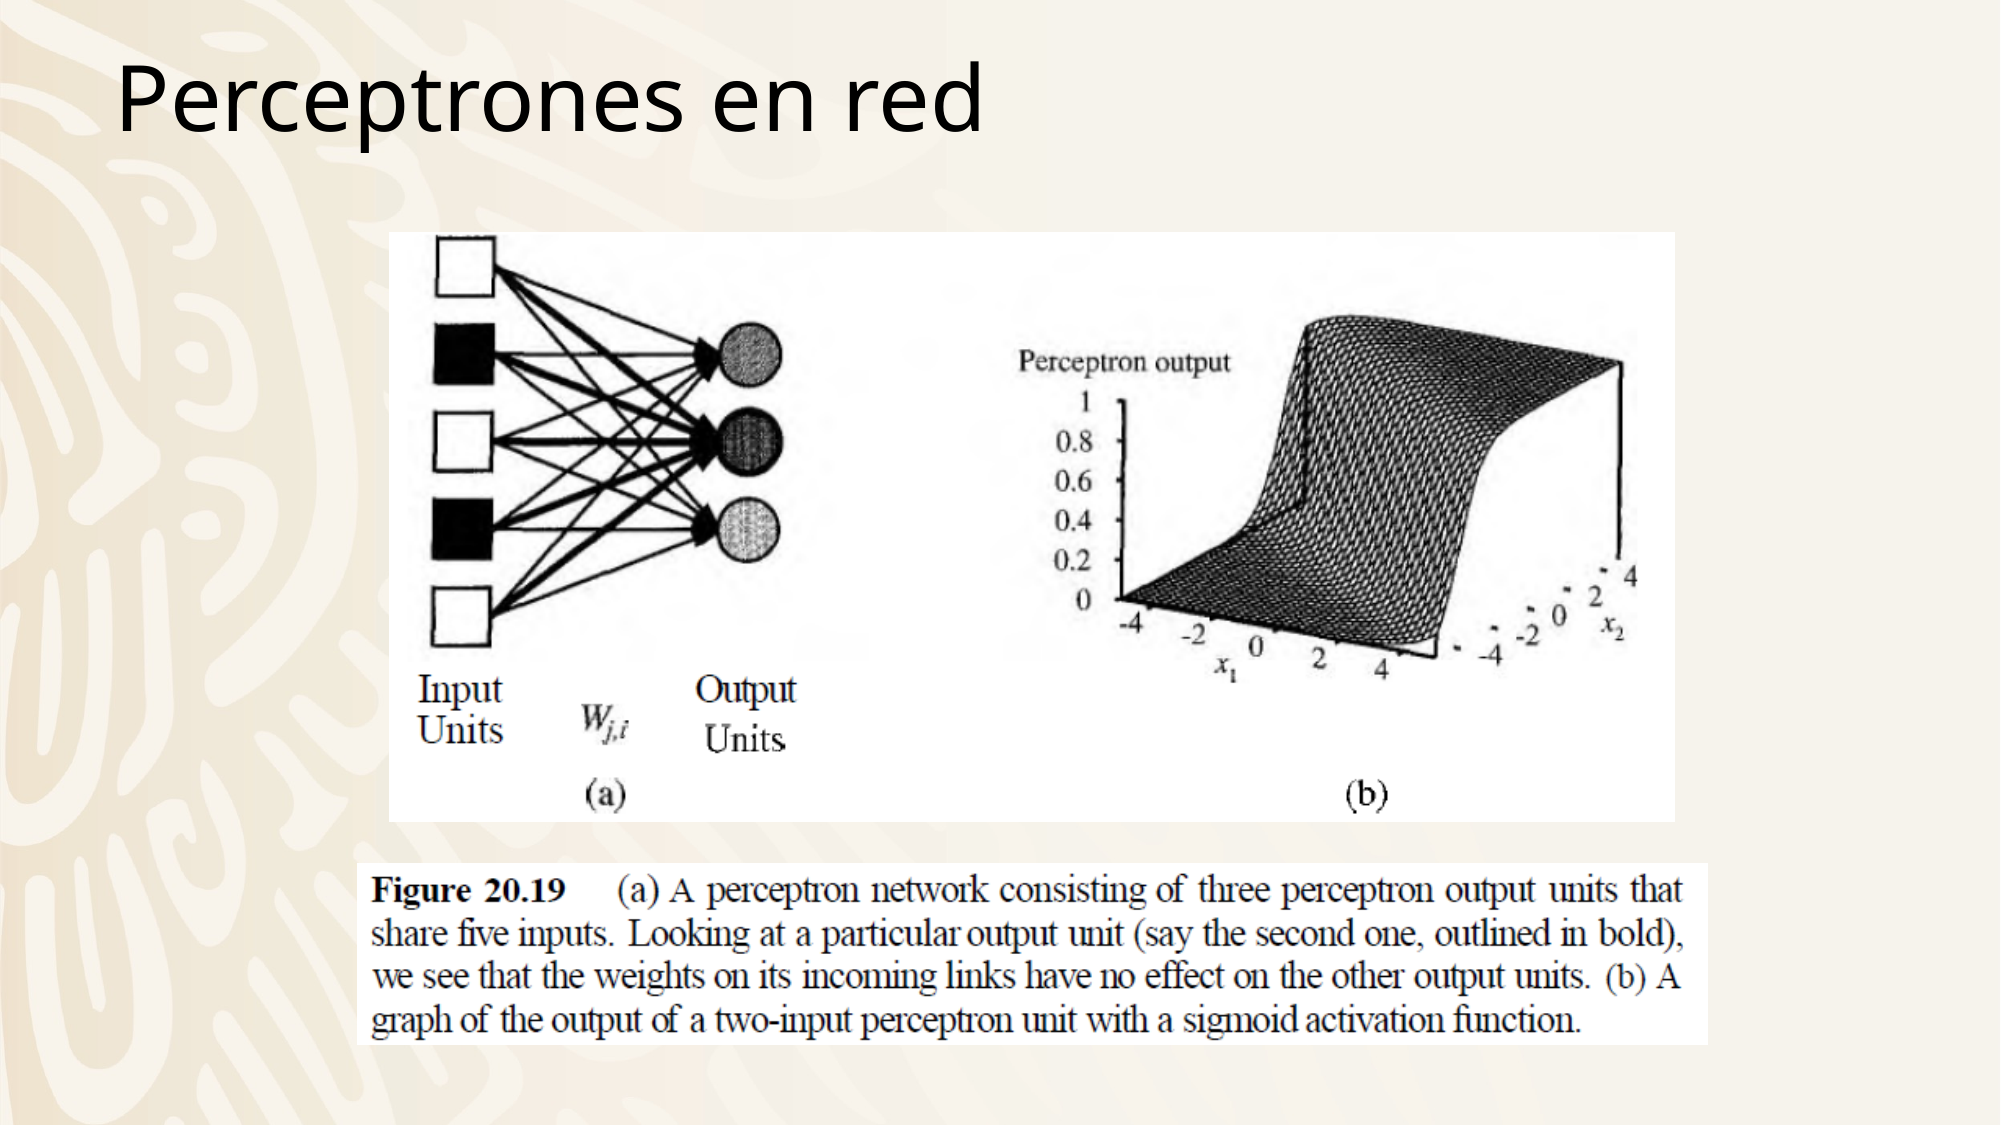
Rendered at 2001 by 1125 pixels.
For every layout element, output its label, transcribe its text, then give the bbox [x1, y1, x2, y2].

title Perceptrones en red [99, 45, 1900, 233]
picture [0, 0, 2001, 1125]
